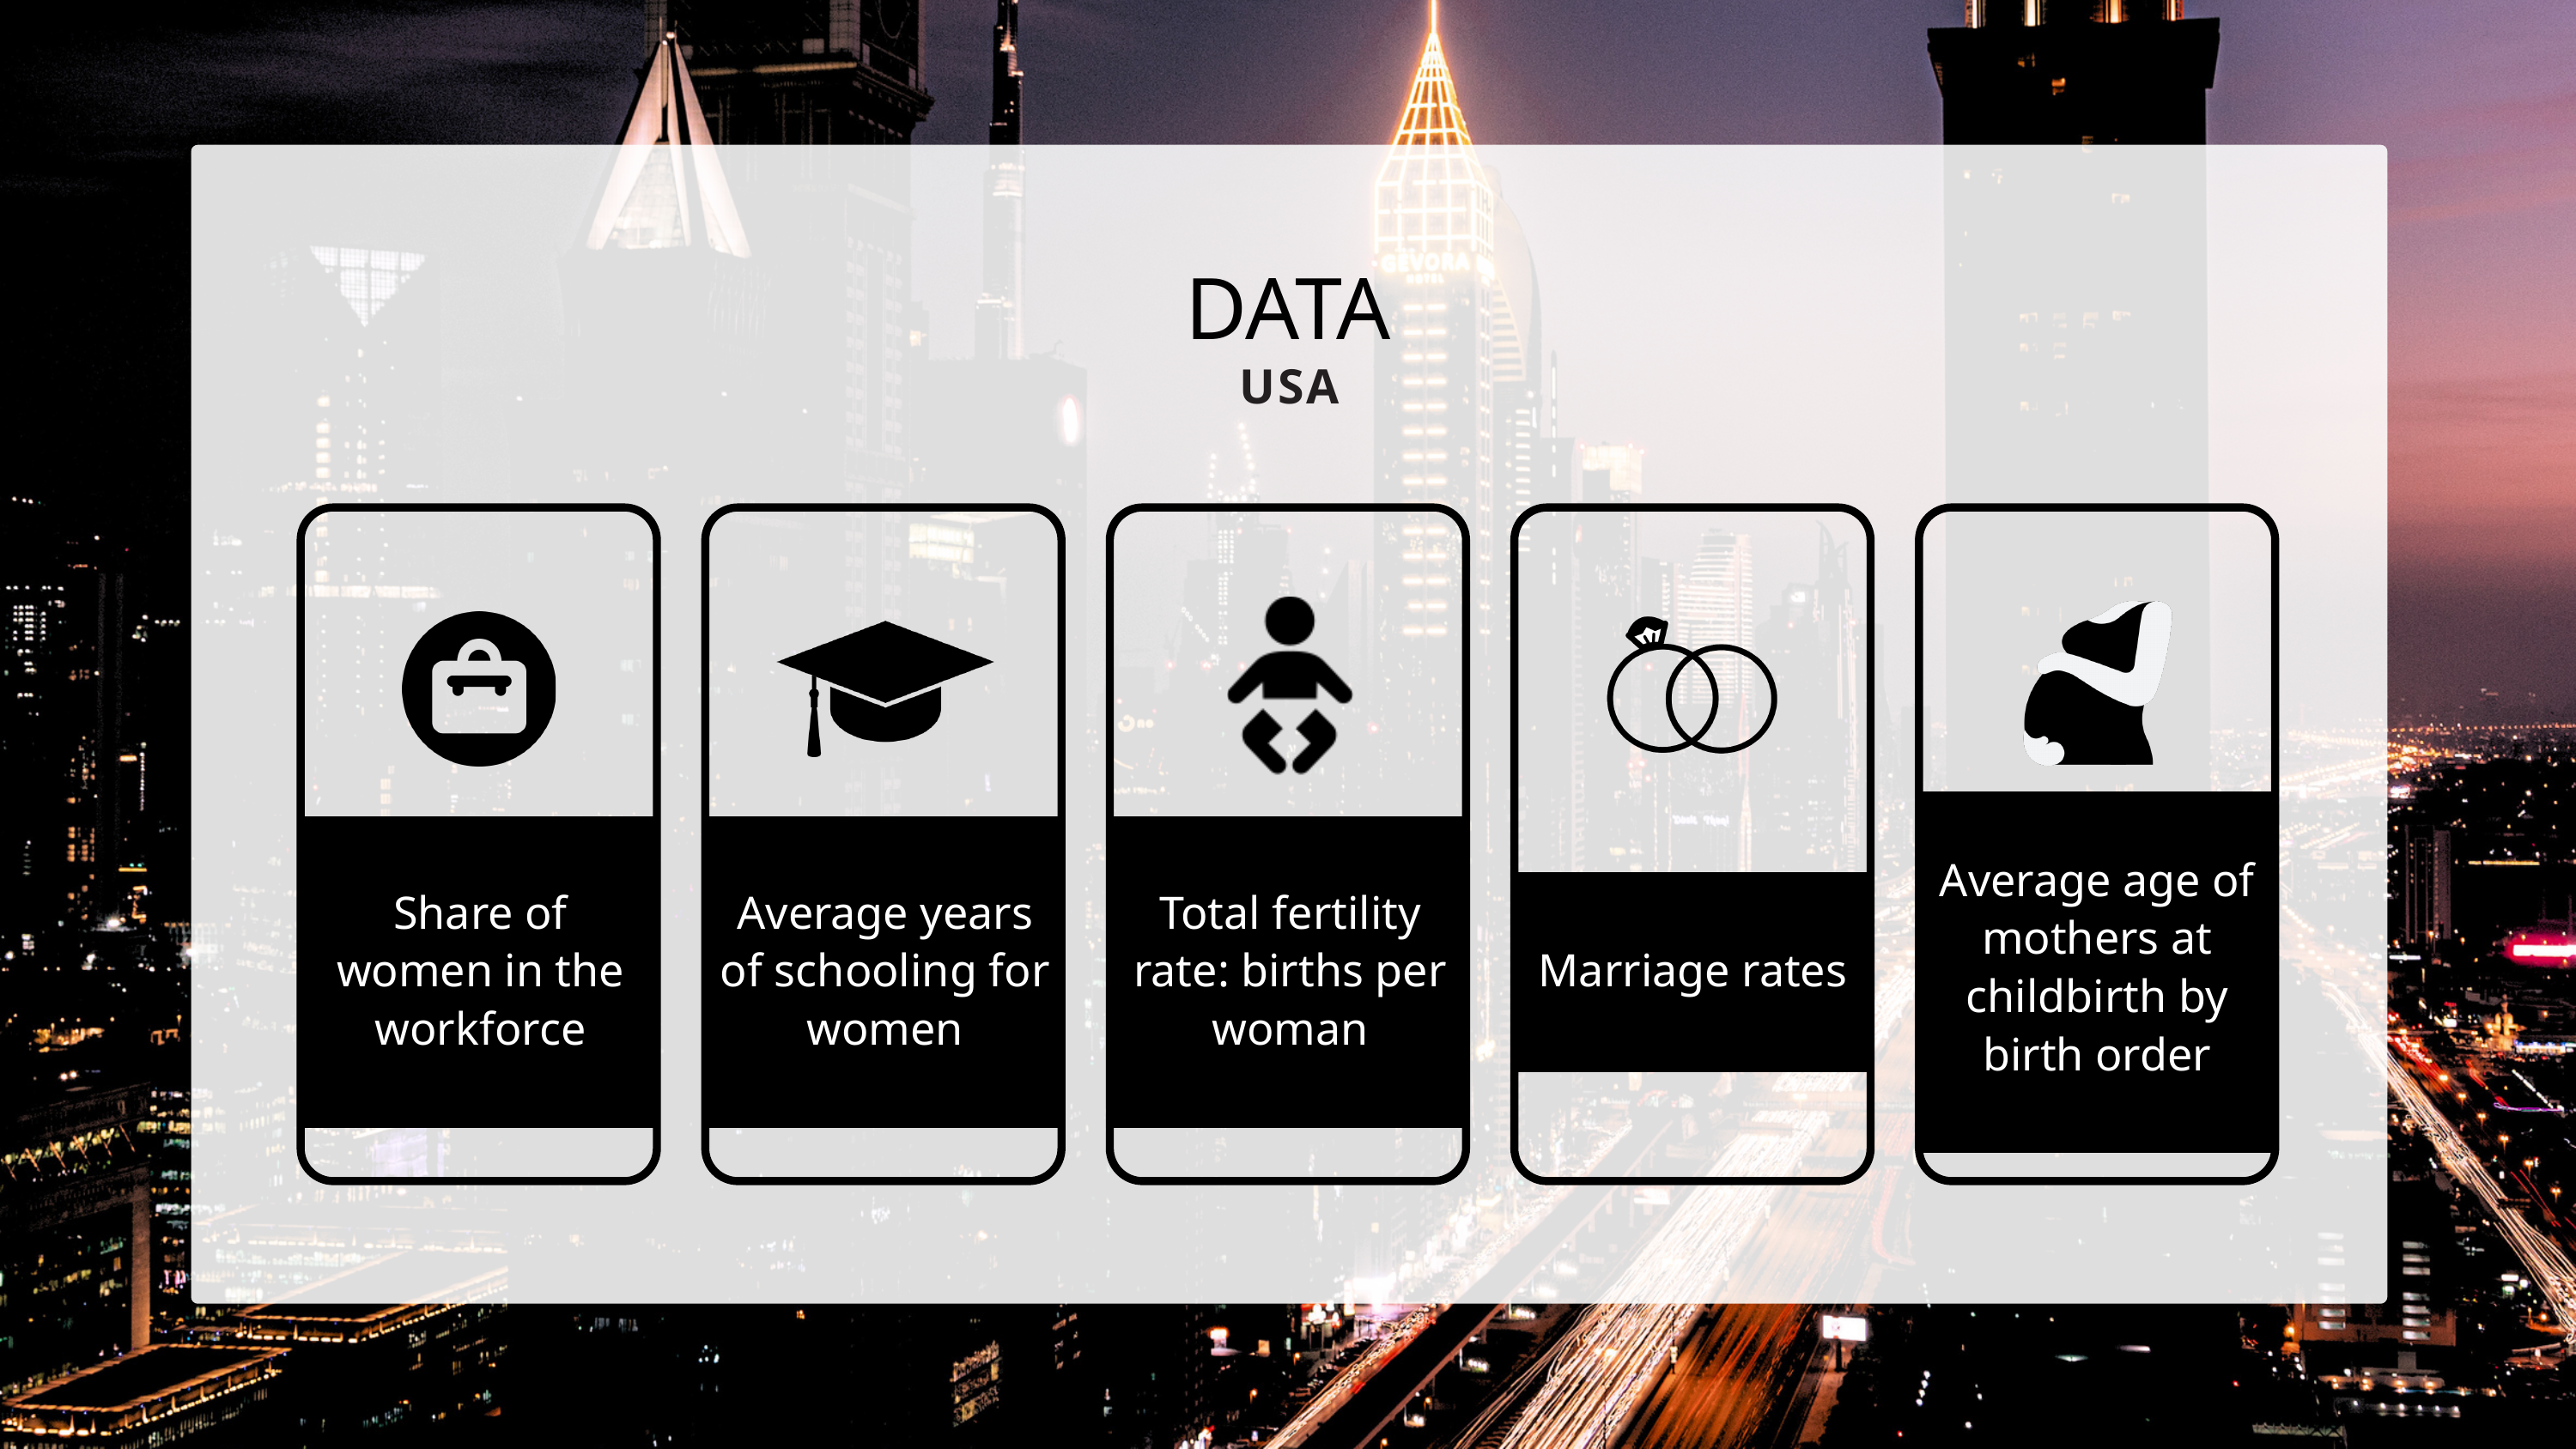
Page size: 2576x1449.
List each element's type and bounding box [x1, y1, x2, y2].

text_box [1920, 791, 2275, 1154]
text_box [1516, 871, 1870, 1073]
text_box [191, 144, 2388, 1304]
text_box [0, 0, 2576, 1449]
text_box [1514, 506, 1871, 872]
text_box [1514, 1079, 1871, 1182]
text_box [1918, 1159, 2275, 1182]
text_box [705, 1131, 1062, 1182]
text_box [1918, 506, 2275, 791]
text_box [708, 815, 1062, 1128]
text_box [303, 815, 658, 1128]
text_box [300, 1131, 658, 1182]
text_box [1109, 1131, 1467, 1182]
text_box [1109, 506, 1467, 818]
text_box [300, 506, 658, 818]
text_box [705, 506, 1062, 818]
text_box [1113, 815, 1467, 1128]
